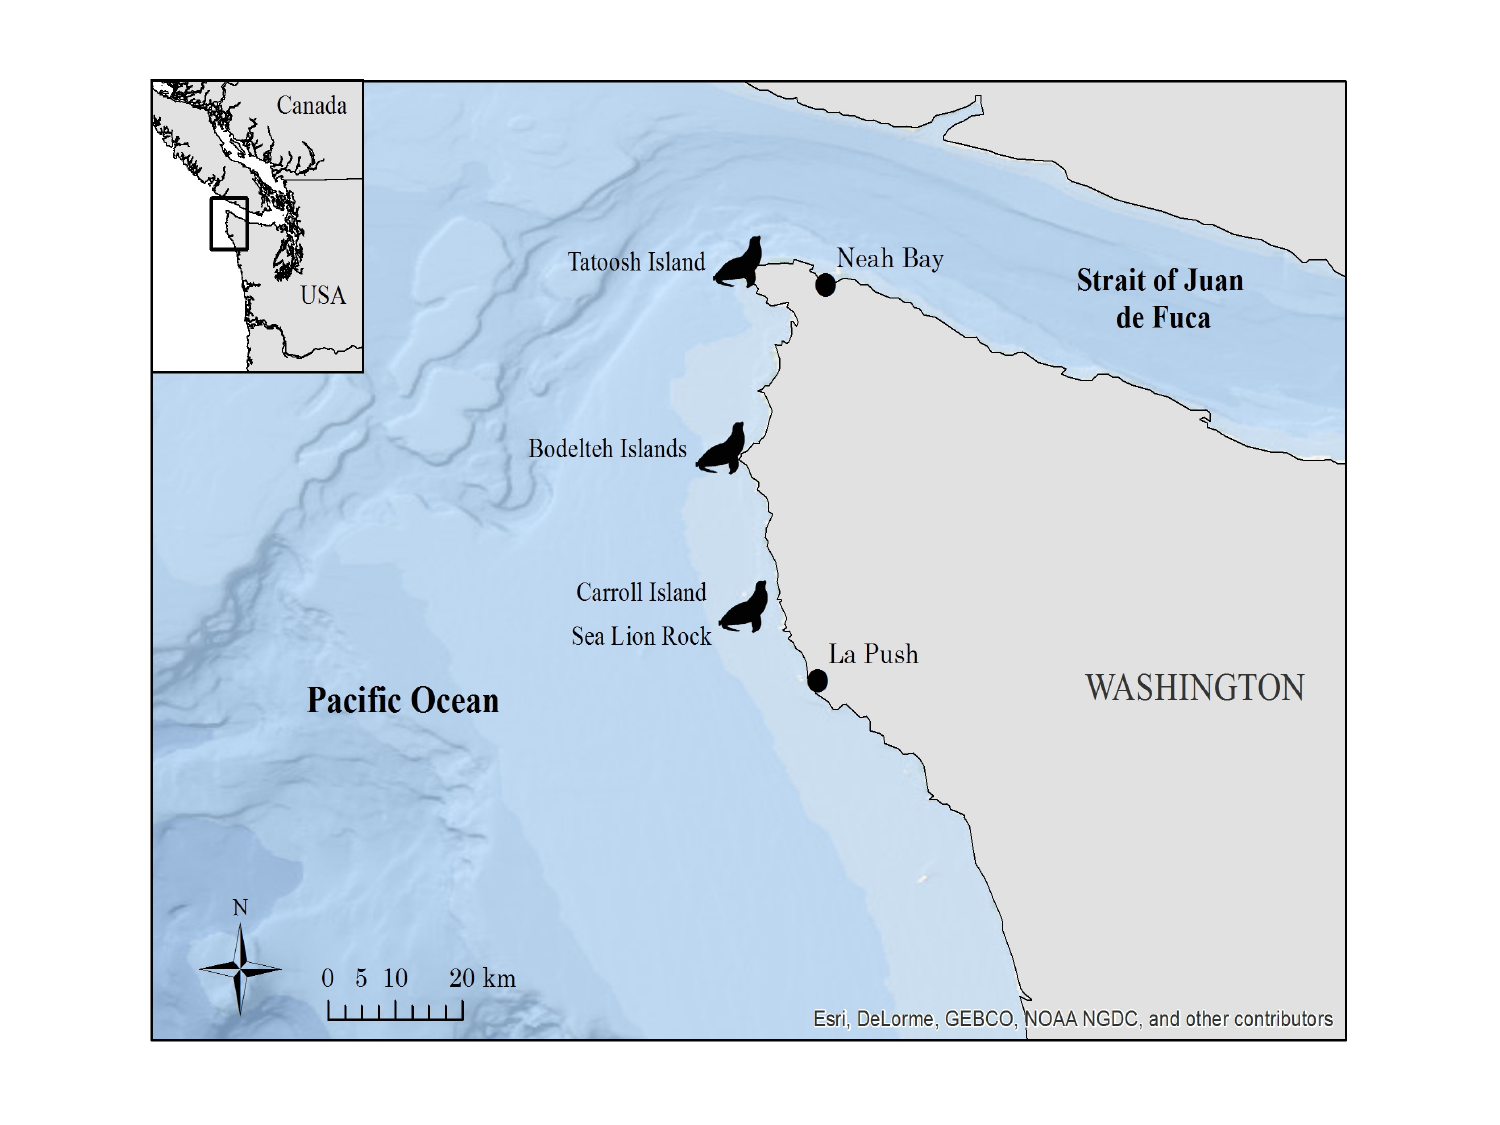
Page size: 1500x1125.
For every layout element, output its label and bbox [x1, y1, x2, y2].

picture [136, 63, 1364, 1062]
